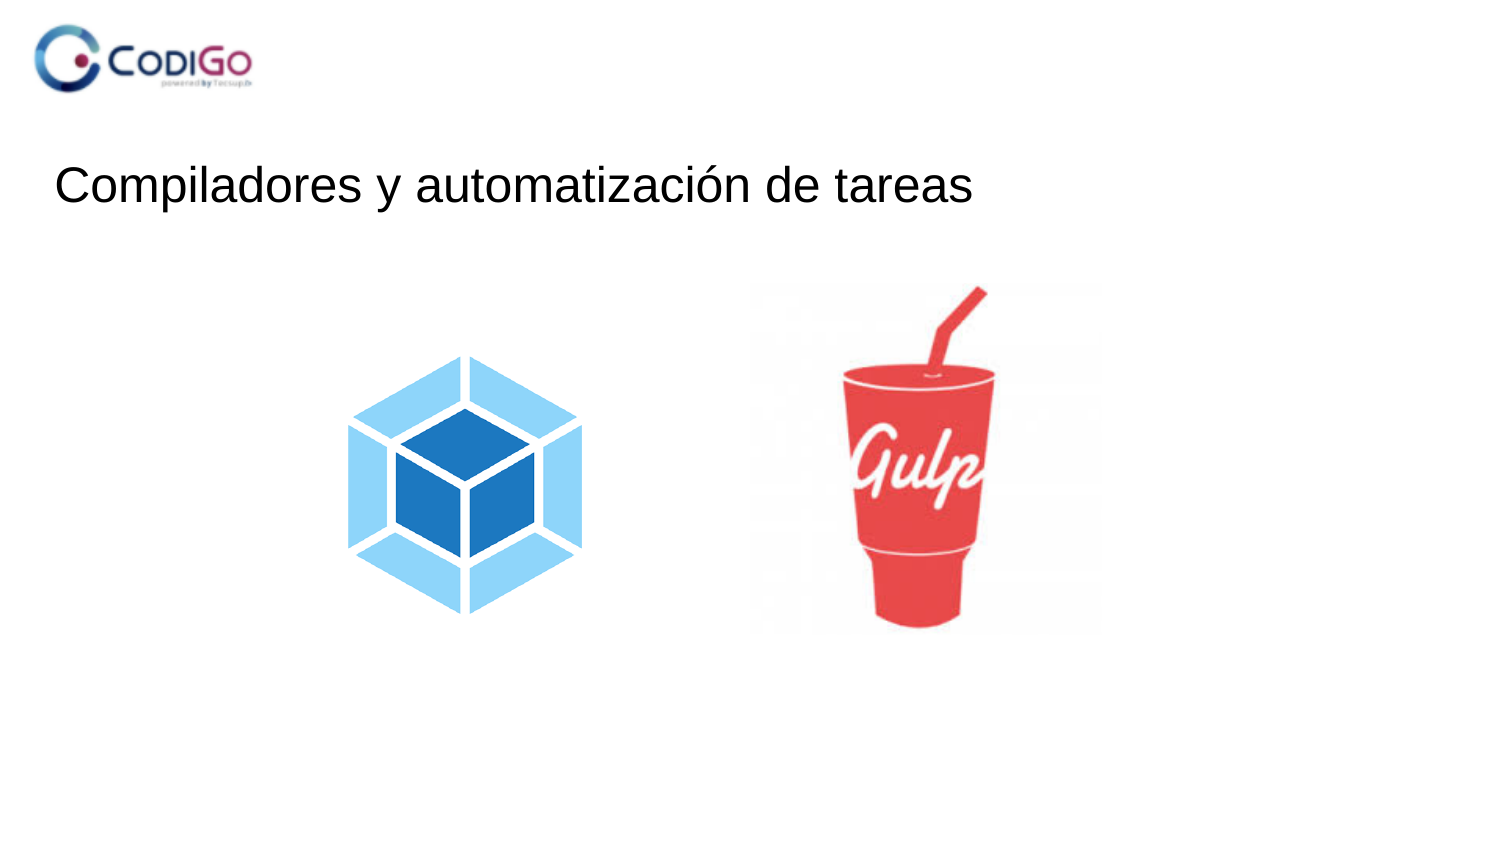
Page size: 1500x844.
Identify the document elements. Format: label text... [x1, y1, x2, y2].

picture [749, 282, 1102, 635]
text_box Compiladores y automatización de tareas [39, 137, 1446, 238]
picture [27, 8, 261, 98]
picture [314, 335, 615, 635]
